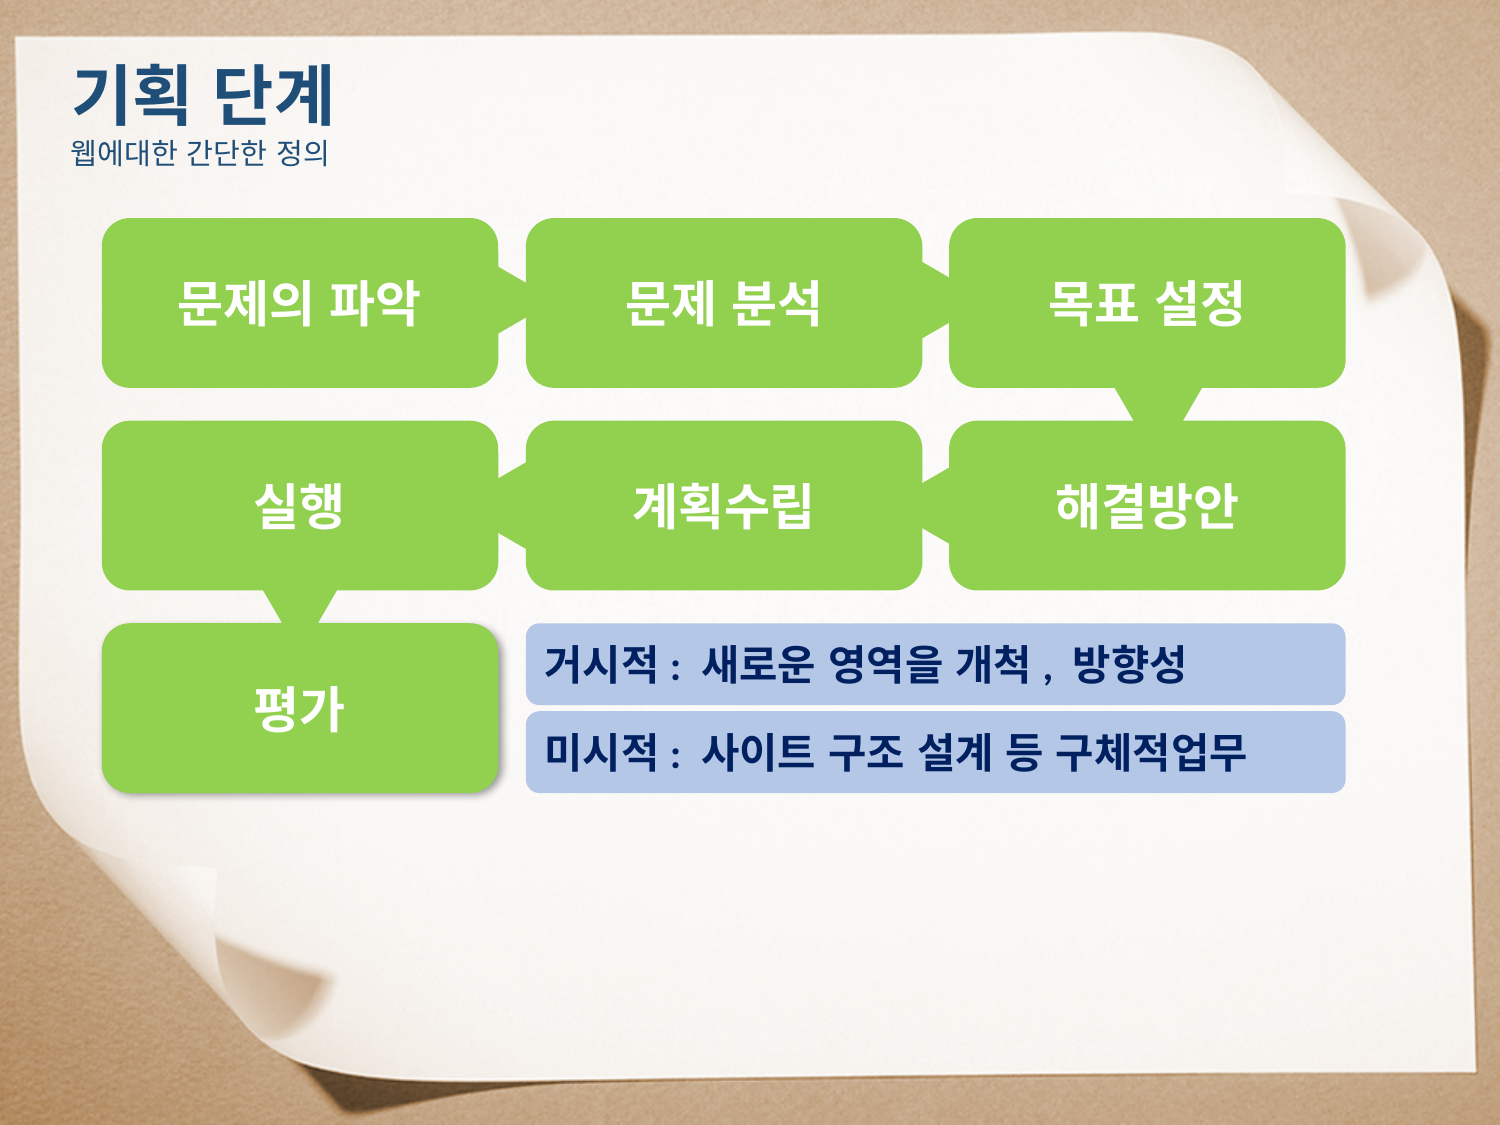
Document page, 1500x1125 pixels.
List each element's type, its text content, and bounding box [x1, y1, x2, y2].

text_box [556, 217, 989, 388]
text_box 평가 [100, 647, 500, 795]
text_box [451, 420, 883, 591]
picture [0, 0, 1500, 1125]
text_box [949, 218, 1346, 464]
text_box 기획 단계 [56, 59, 978, 128]
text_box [101, 217, 556, 388]
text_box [101, 420, 499, 655]
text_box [883, 420, 1346, 591]
text_box 미시적: 사이트 구조 설계 등 구체적업무 [524, 710, 1347, 795]
text_box 웹에대한 간단한 정의 [56, 128, 1113, 178]
text_box 거시적: 새로운 영역을 개척, 방향성 [524, 622, 1347, 707]
